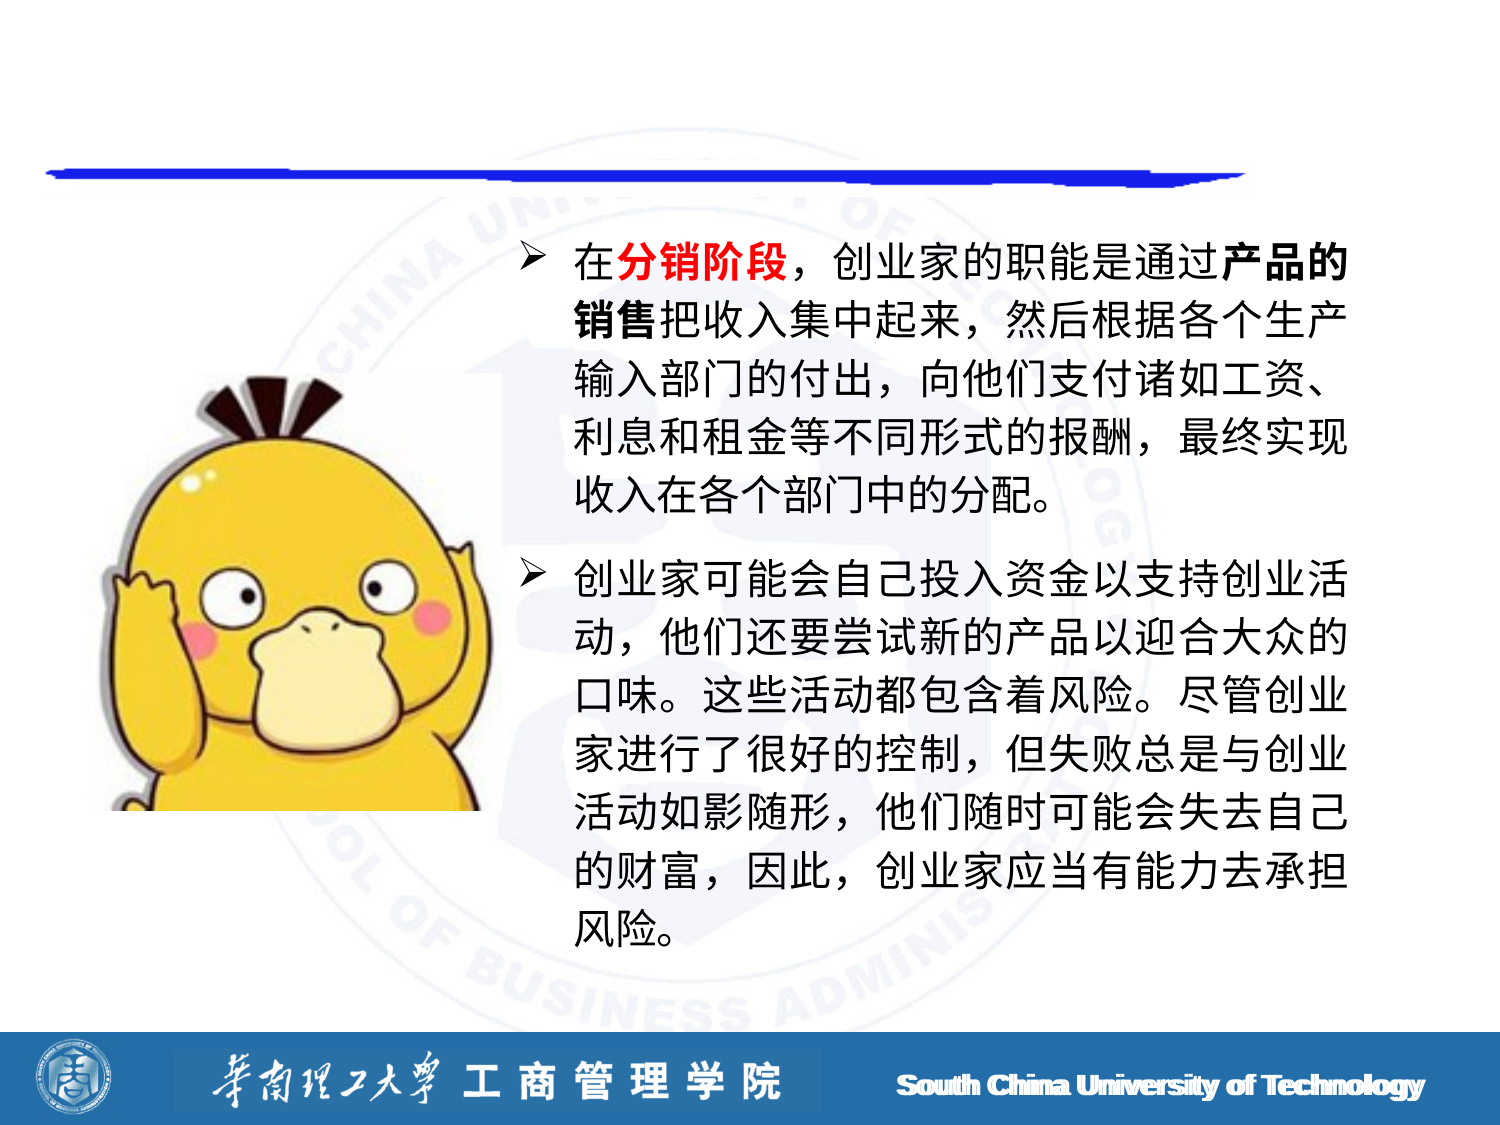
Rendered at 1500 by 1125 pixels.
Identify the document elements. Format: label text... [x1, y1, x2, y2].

picture [0, 105, 1500, 1125]
list 在分销阶段，创业家的职能是通过产品的销售把收入集中起来，然后根据各个生产输入部门的付出，向他们支付诸如工资、利息和租金等不同形式的报酬，最终实现收入在各个部门中的分配。 创业家可能会自己投入资金以支持创业活动，他们还要尝试新的产品以迎合大众的口味。这些活动都包含着风险。尽管创业家进行了很好的控制，但失败总是与创业活动如影随形，他们随时可能会失去自己的财富，因此，创业家应当有能力去承担风险。 [501, 219, 1365, 965]
footer South China University of Technology [826, 1058, 1500, 1125]
